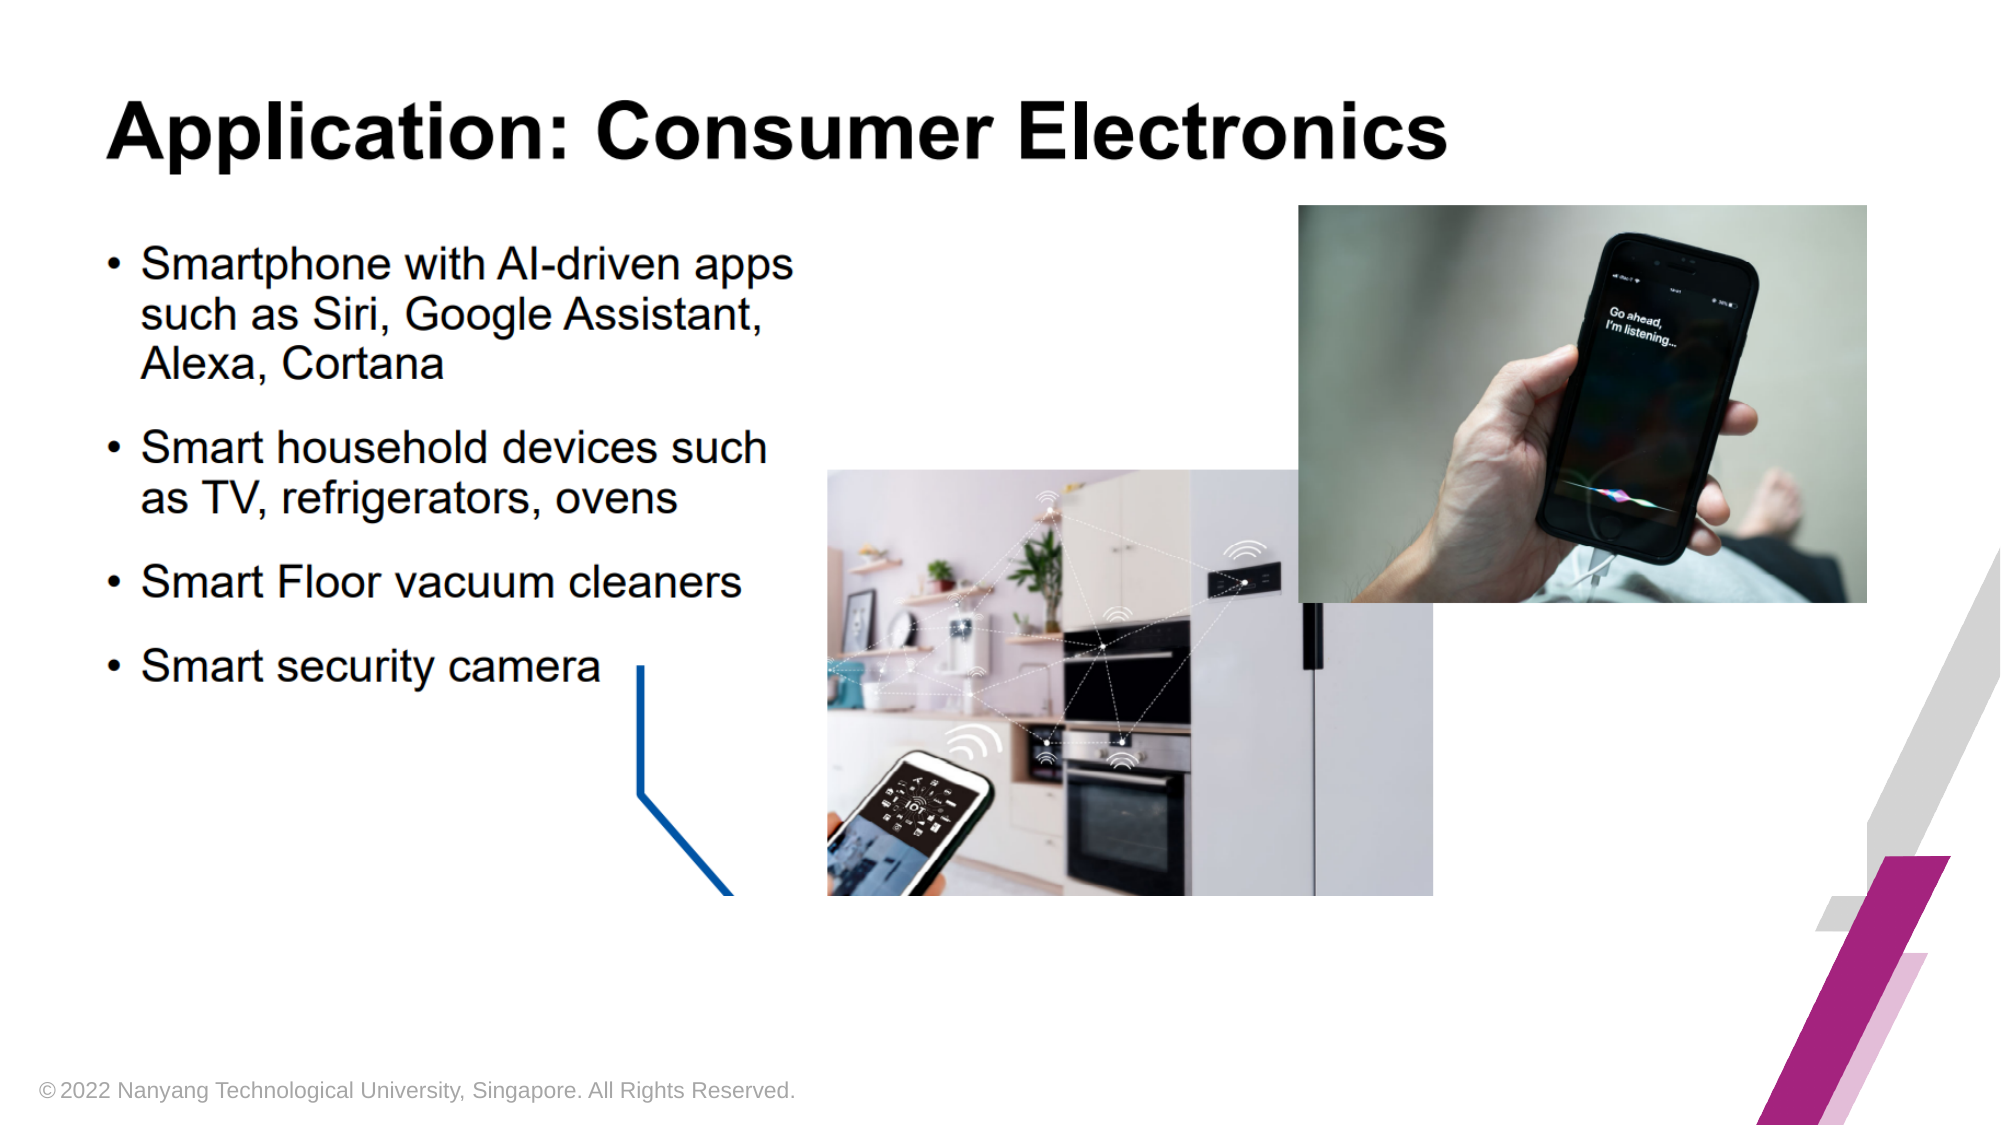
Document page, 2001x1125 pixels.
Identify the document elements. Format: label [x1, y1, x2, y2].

picture [77, 86, 2001, 1125]
